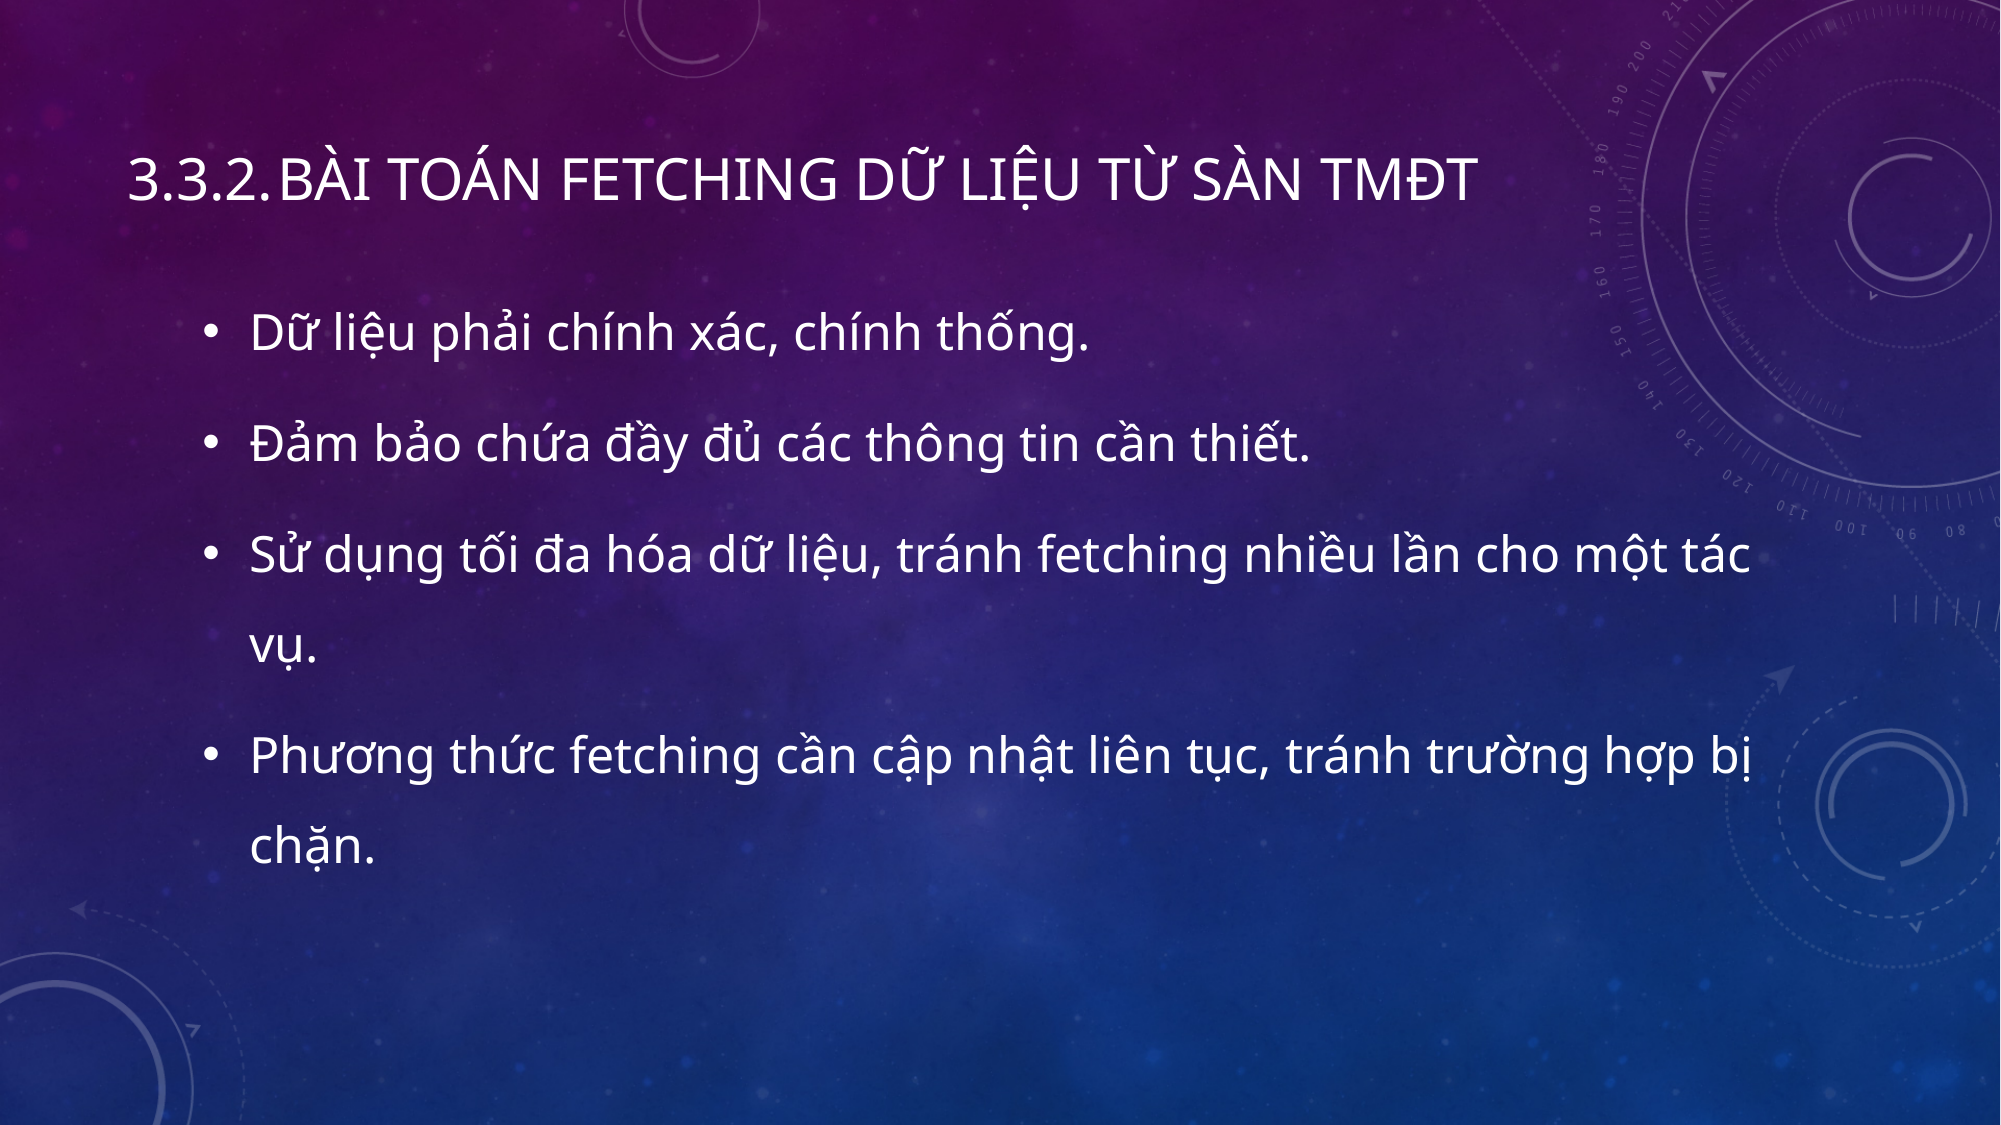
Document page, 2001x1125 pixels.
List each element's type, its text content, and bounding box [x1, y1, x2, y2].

text_box 3.3.2. BÀI TOÁN FETCHING DỮ LIỆU TỪ SÀN TMĐT [112, 99, 1775, 240]
text_box Dữ liệu phải chính xác, chính thống. Đảm bảo chứa đầy đủ các thông tin cần thiết. Sử dụng tối đa hóa dữ liệu, tránh fetching nhiều lần cho một tác vụ. Phương thức fetching cần cập nhật liên tục, tránh trường hợp bị chặn. [112, 263, 1775, 1025]
picture [0, 0, 2001, 1125]
